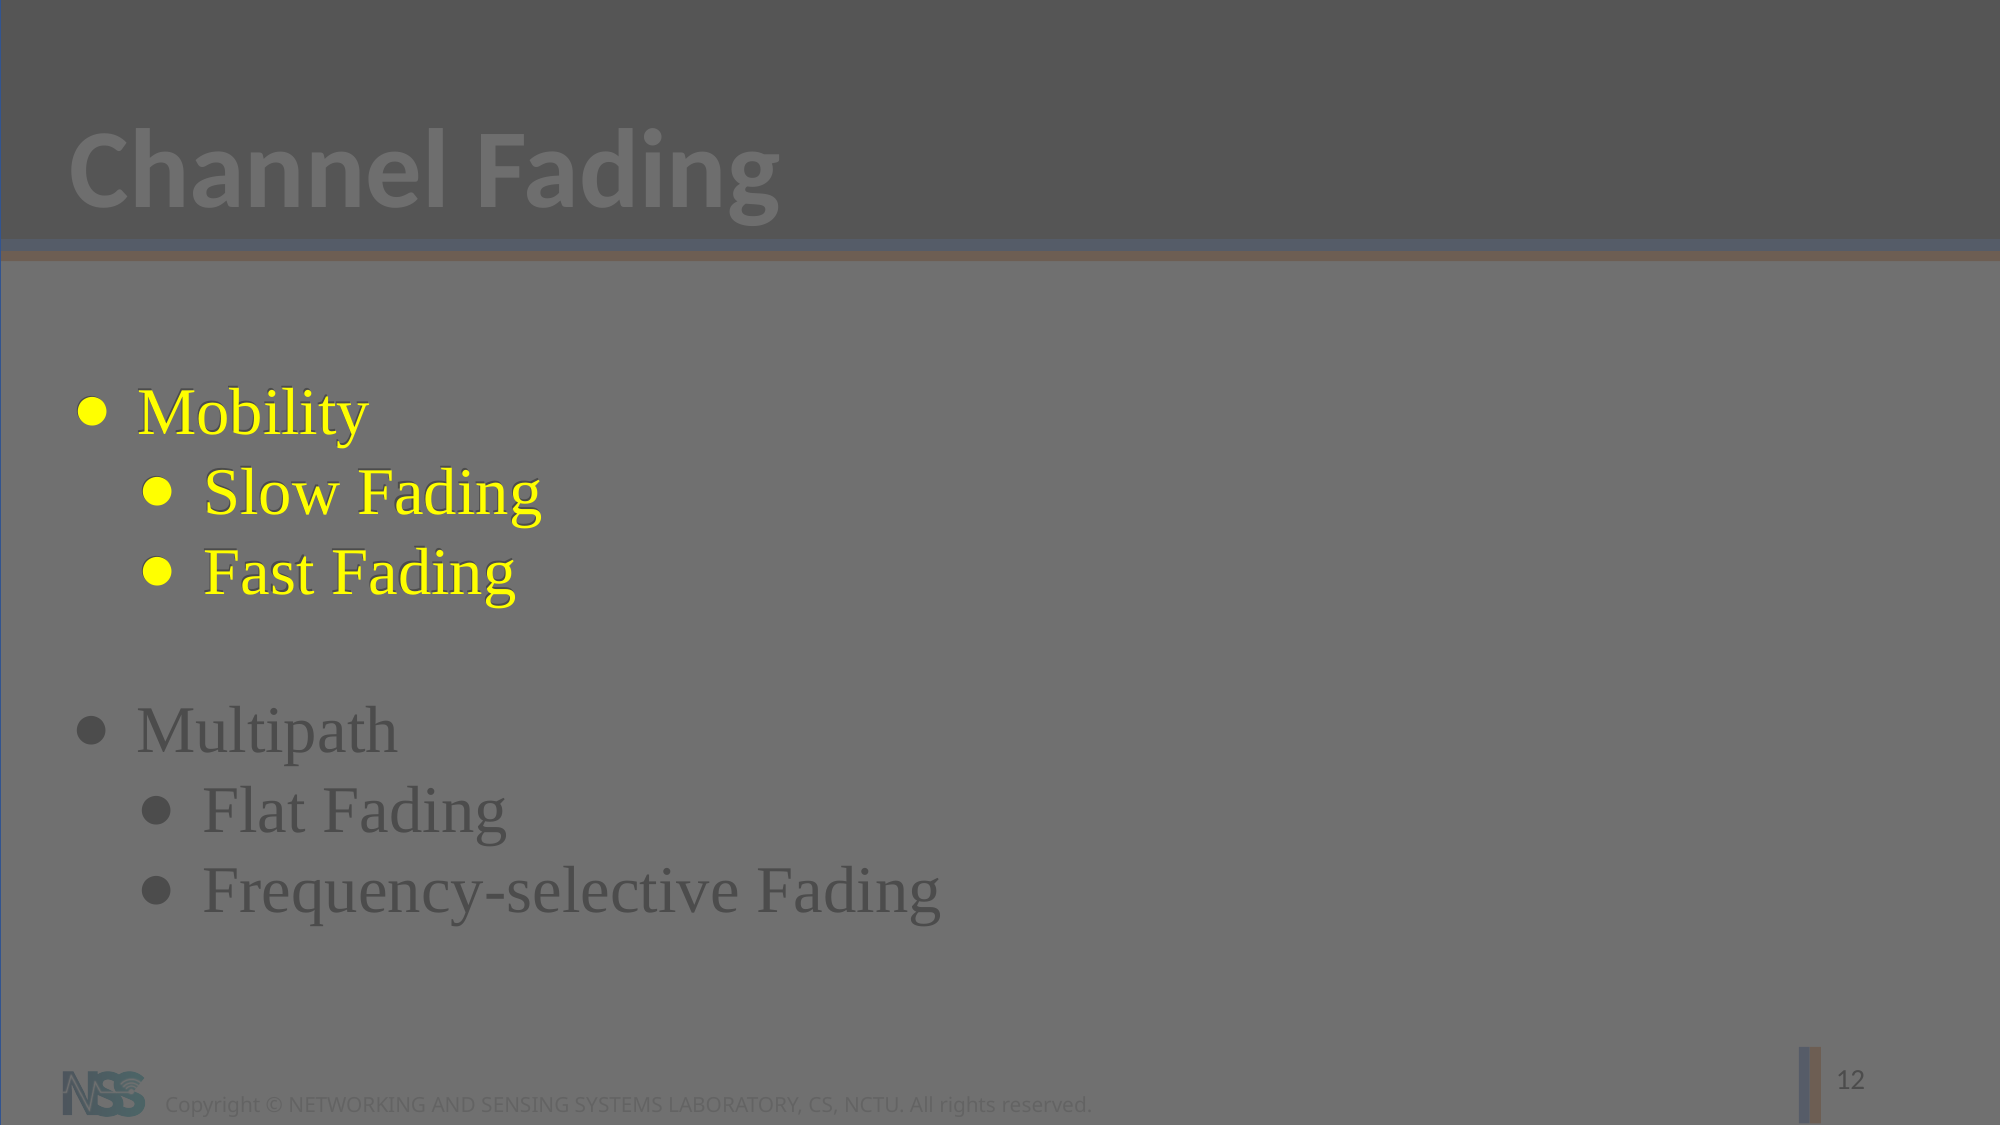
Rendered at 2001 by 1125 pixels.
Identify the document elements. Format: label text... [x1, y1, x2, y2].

text_box [0, 0, 2000, 1125]
text_box Mobility Slow Fading Fast Fading [56, 280, 1947, 1037]
